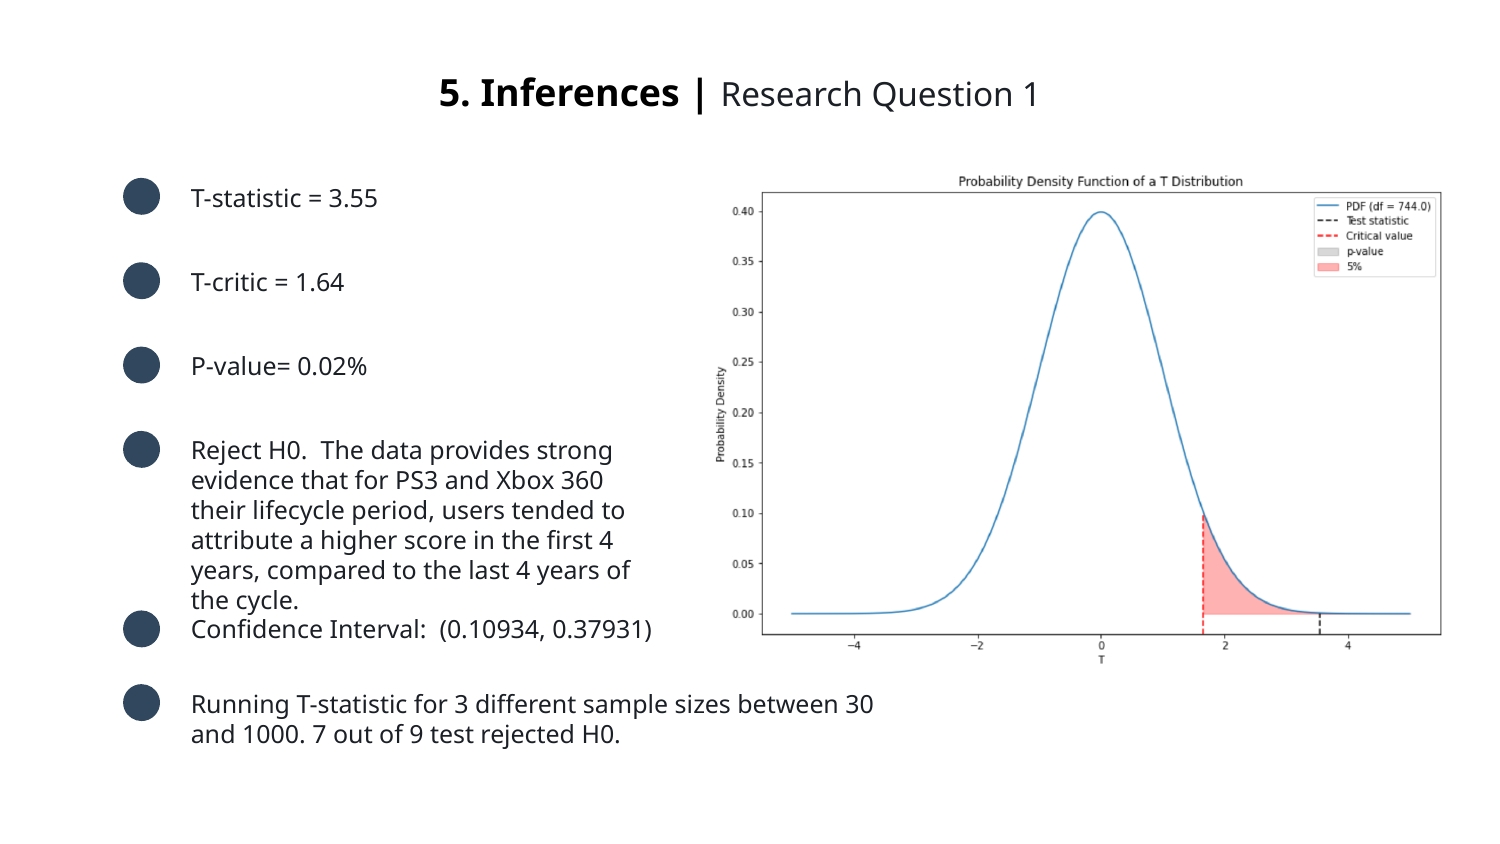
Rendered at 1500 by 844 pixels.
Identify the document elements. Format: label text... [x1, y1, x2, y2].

text_box [123, 177, 161, 215]
text_box Reject H0. The data provides strong evidence that for PS3 and Xbox 360 their lifecycle period, users tended to attribute a higher score in the first 4 years, compared to the last 4 years of the cycle. [175, 420, 679, 598]
text_box T-statistic = 3.55 [175, 167, 430, 228]
text_box Running T-statistic for 3 different sample sizes between 30 and 1000. 7 out of 9 test rejected H0. [175, 673, 902, 764]
text_box [123, 430, 161, 468]
text_box [123, 262, 161, 300]
text_box T-critic = 1.64 [175, 251, 430, 312]
text_box [123, 684, 161, 722]
picture [712, 171, 1457, 673]
title 5. Inferences | Research Question 1 [82, 53, 1399, 148]
text_box [123, 610, 161, 648]
text_box [123, 346, 161, 384]
text_box Confidence Interval: (0.10934, 0.37931) [175, 598, 707, 659]
text_box P-value= 0.02% [175, 335, 430, 396]
